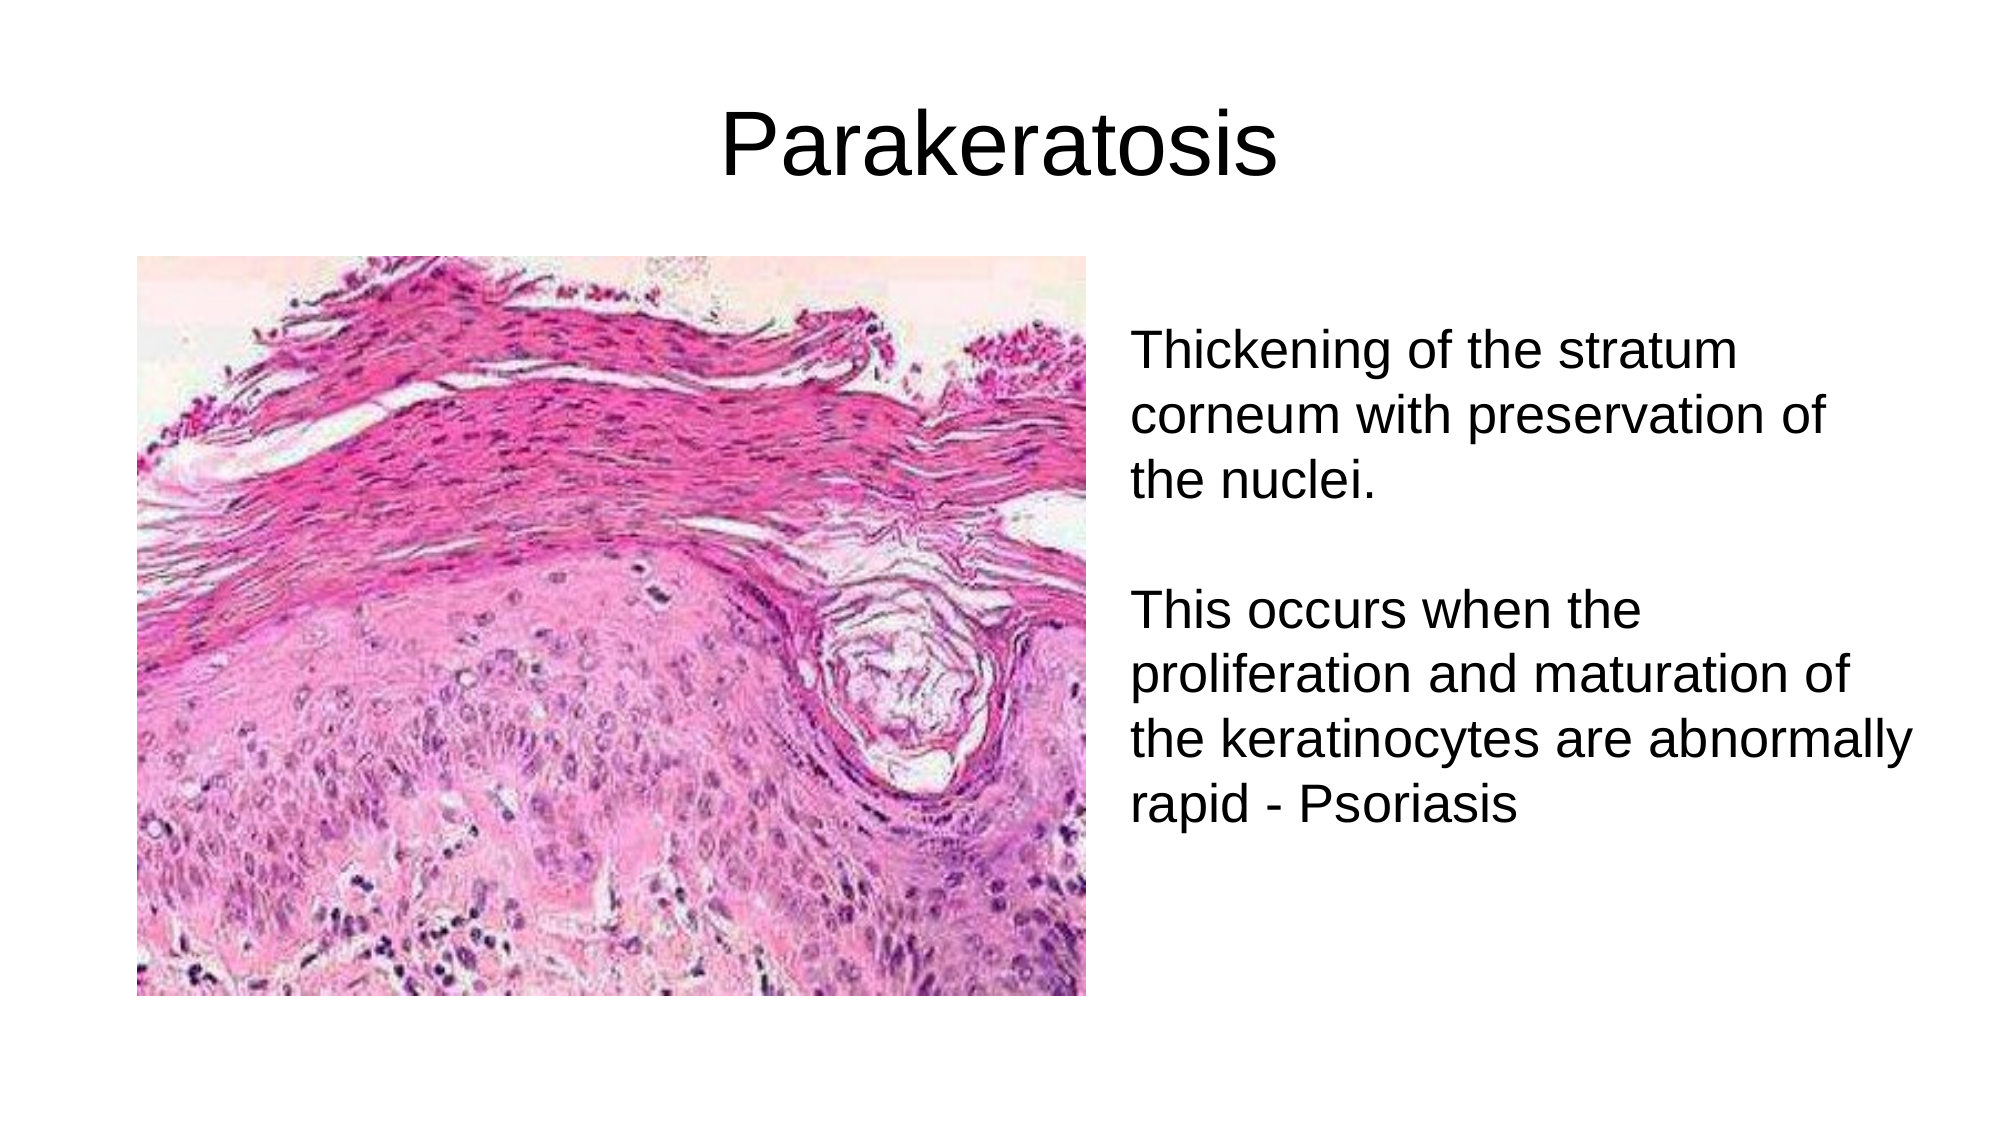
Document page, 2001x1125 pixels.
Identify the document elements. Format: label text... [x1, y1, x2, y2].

text_box Thickening of the stratum corneum with preservation of the nuclei. This occurs when the proliferation and maturation of the keratinocytes are abnormally rapid - Psoriasis [1115, 306, 1931, 842]
picture [137, 256, 1086, 996]
title Parakeratosis [99, 45, 1900, 233]
